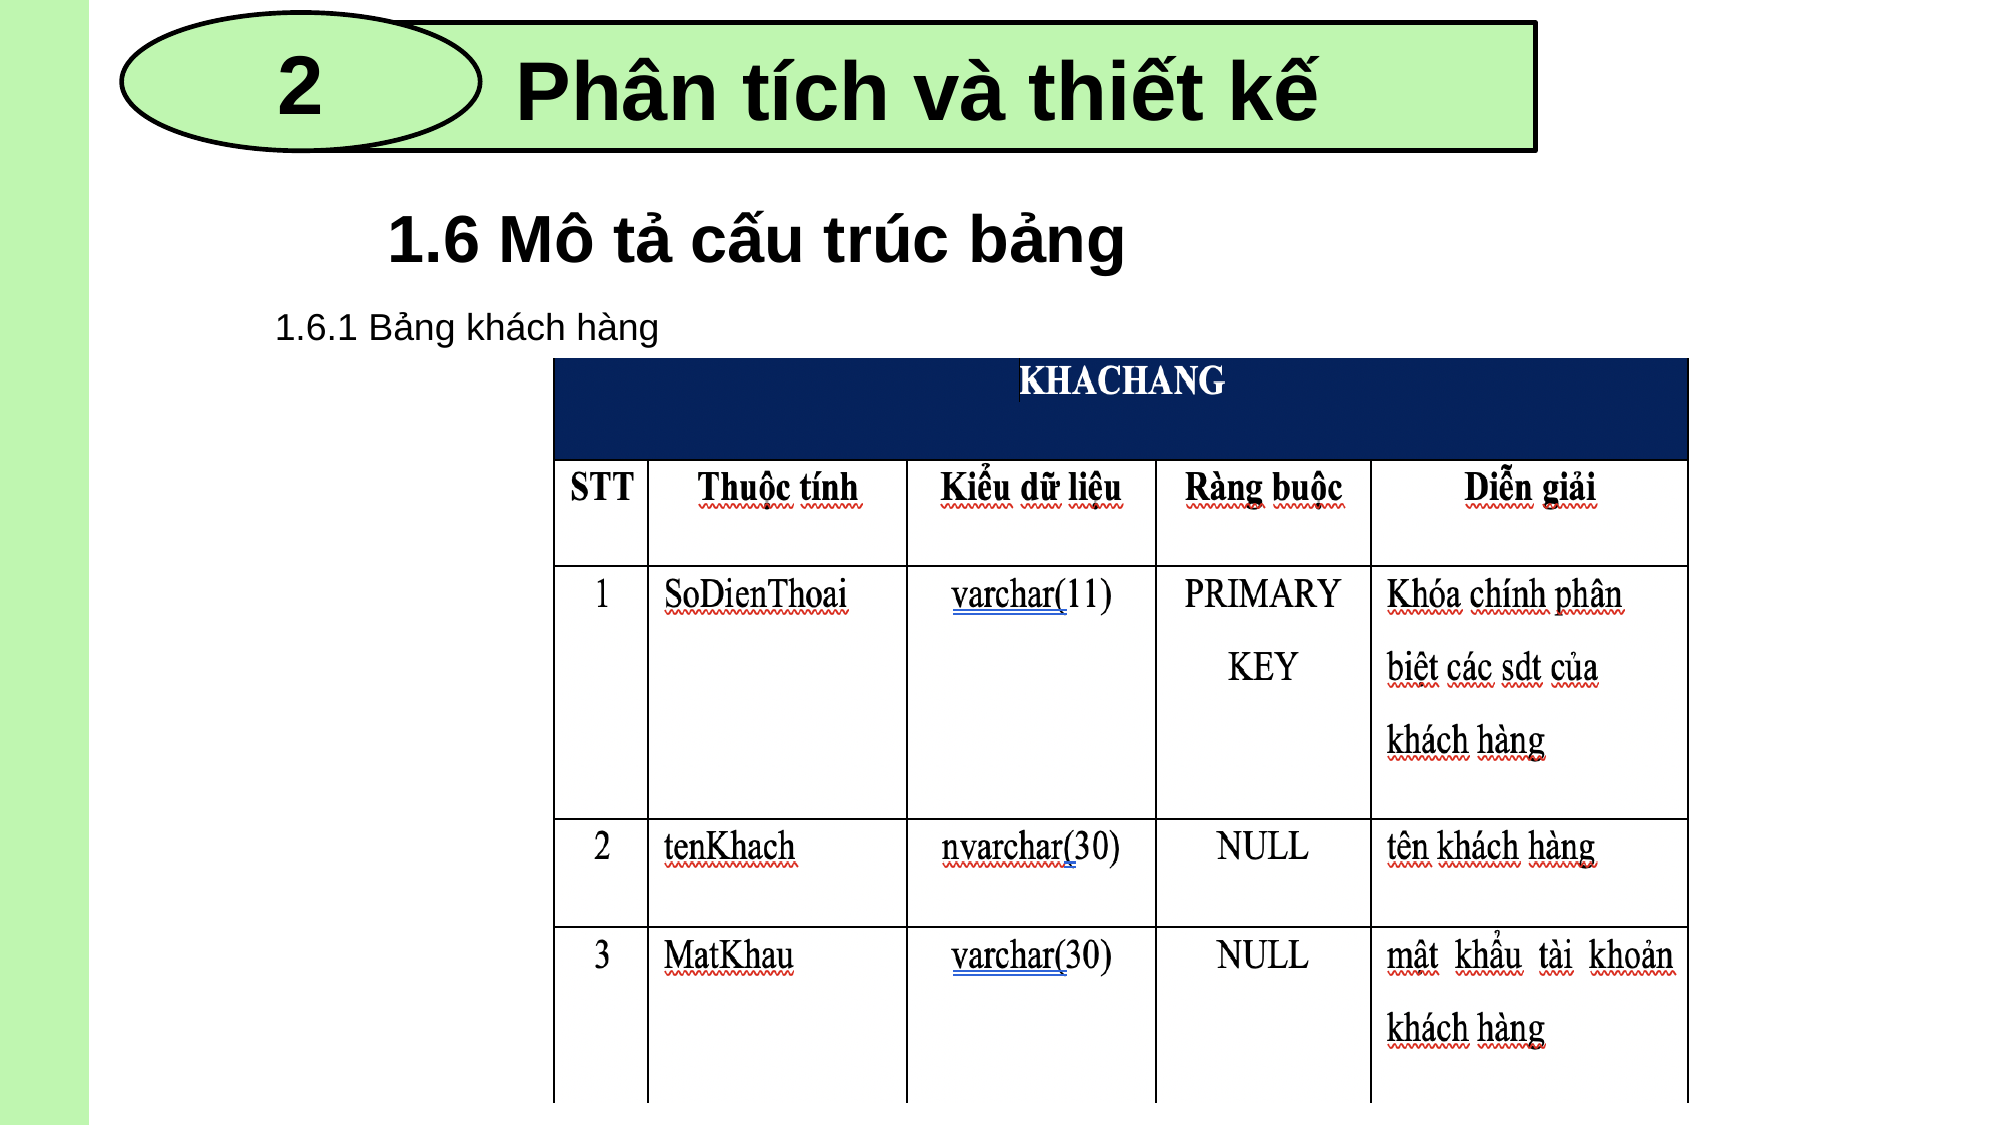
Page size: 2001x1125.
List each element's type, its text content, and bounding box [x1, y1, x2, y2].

text_box 1.6 Mô tả cấu trúc bảng [89, 188, 1538, 283]
text_box [0, 0, 89, 1125]
picture [551, 358, 1690, 1103]
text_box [121, 12, 1536, 151]
text_box 1.6.1 Bảng khách hàng [260, 295, 675, 356]
